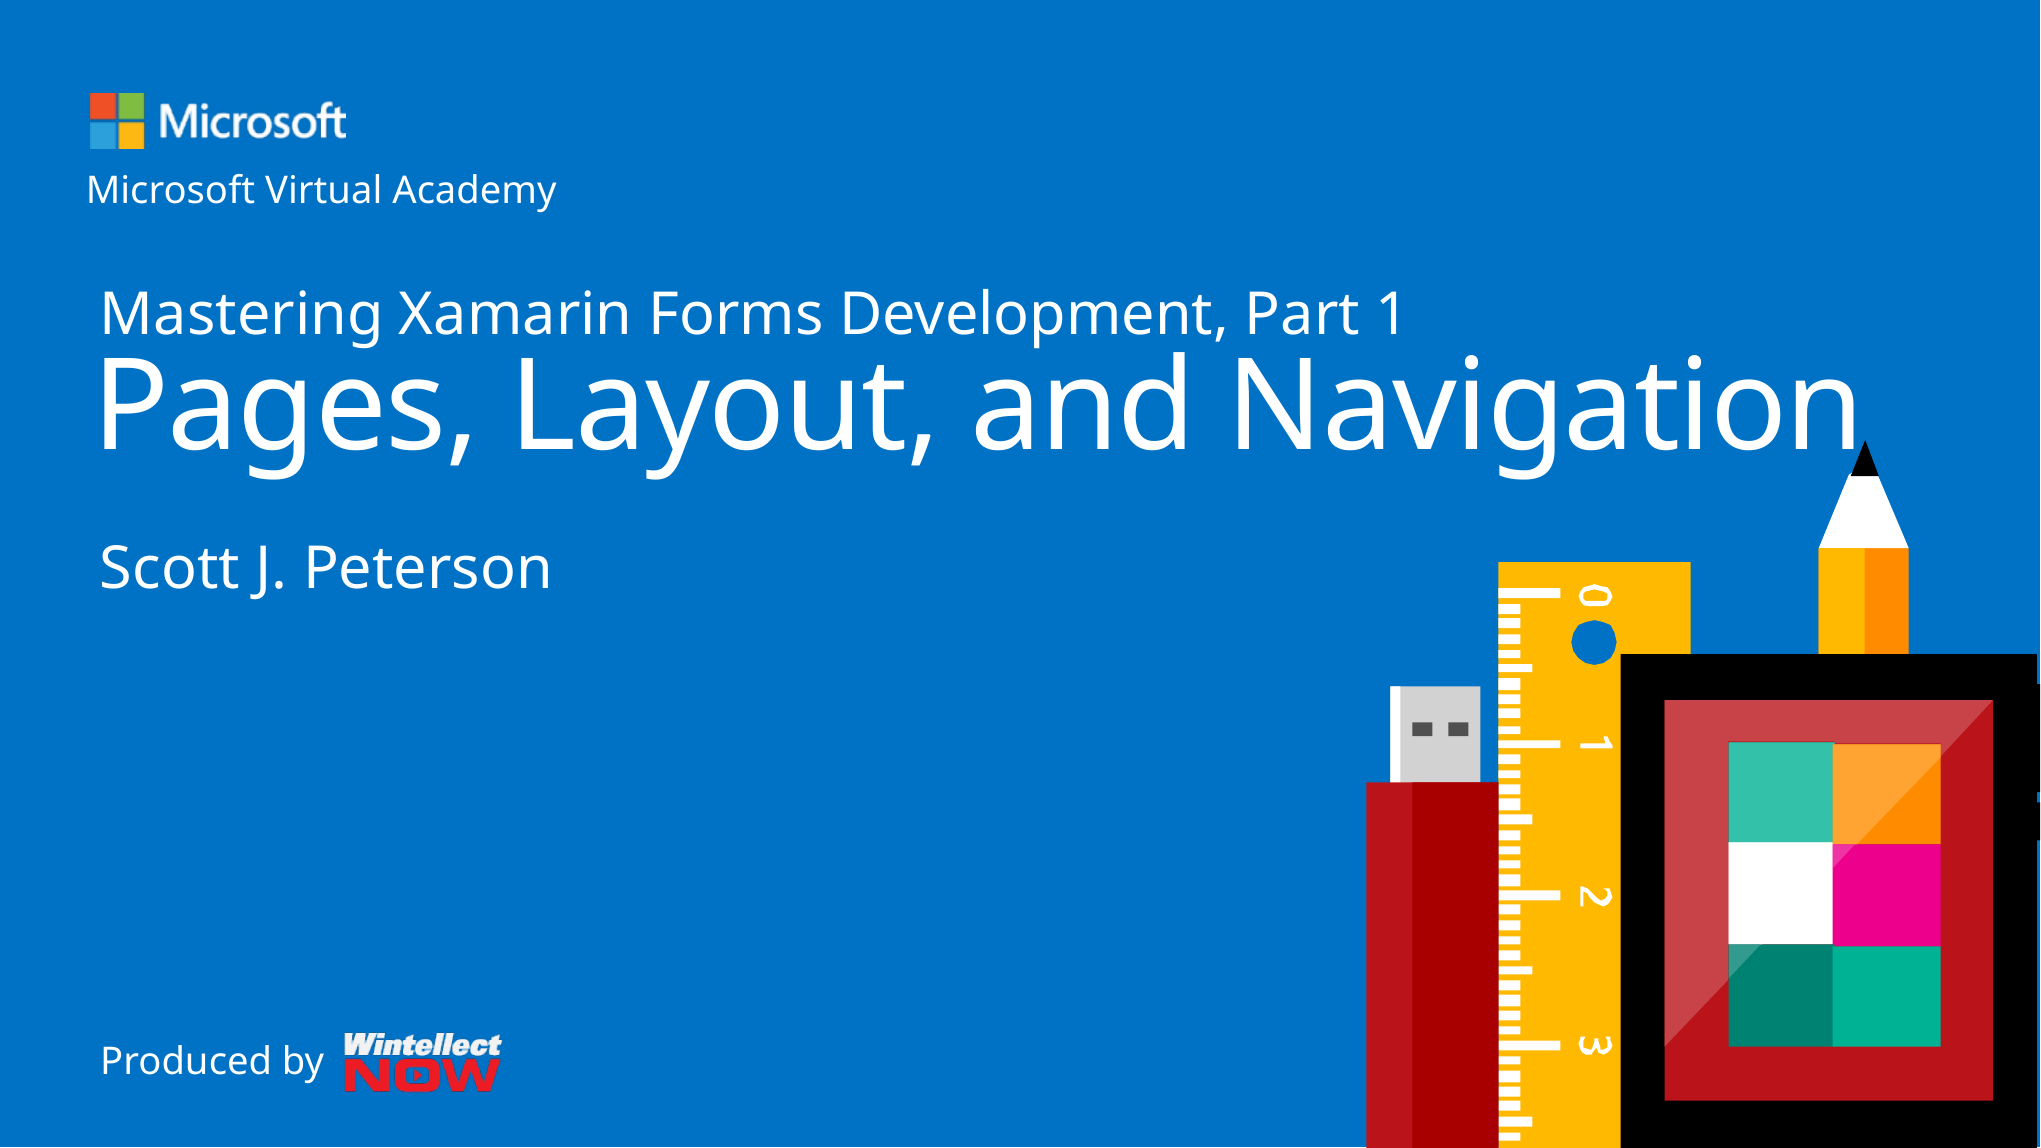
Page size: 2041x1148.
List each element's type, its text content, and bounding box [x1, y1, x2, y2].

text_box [69, 1020, 770, 1111]
text_box Pages, Layout, and Navigation [77, 332, 1993, 513]
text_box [55, 93, 755, 241]
text_box Mastering Xamarin Forms Development, Part 1 [70, 259, 1676, 372]
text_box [1366, 439, 2041, 1148]
text_box Header [77, 148, 1205, 259]
text_box Scott J. Peterson [70, 513, 1366, 626]
